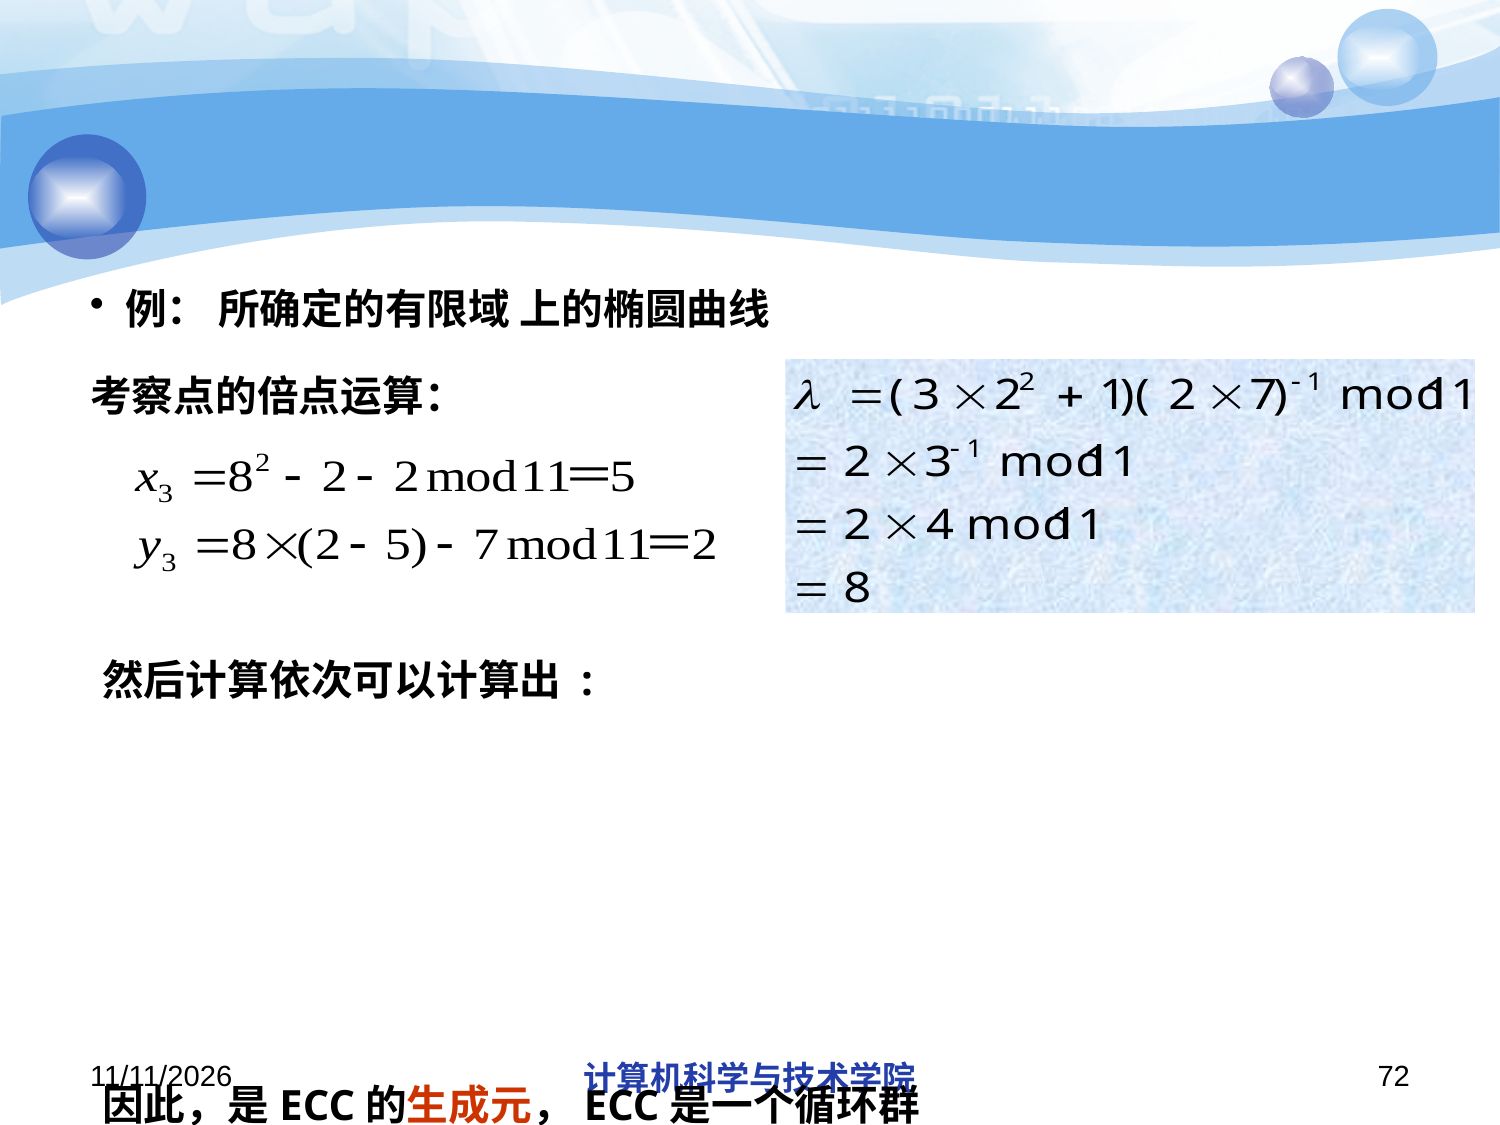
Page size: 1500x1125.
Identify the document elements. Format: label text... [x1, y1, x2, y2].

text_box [785, 359, 1476, 613]
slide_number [74, 1049, 426, 1103]
slide_number 72 [1074, 1049, 1426, 1103]
footer 计算机科学与技术学院 [512, 1049, 988, 1103]
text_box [124, 440, 726, 583]
picture [0, 0, 1500, 113]
